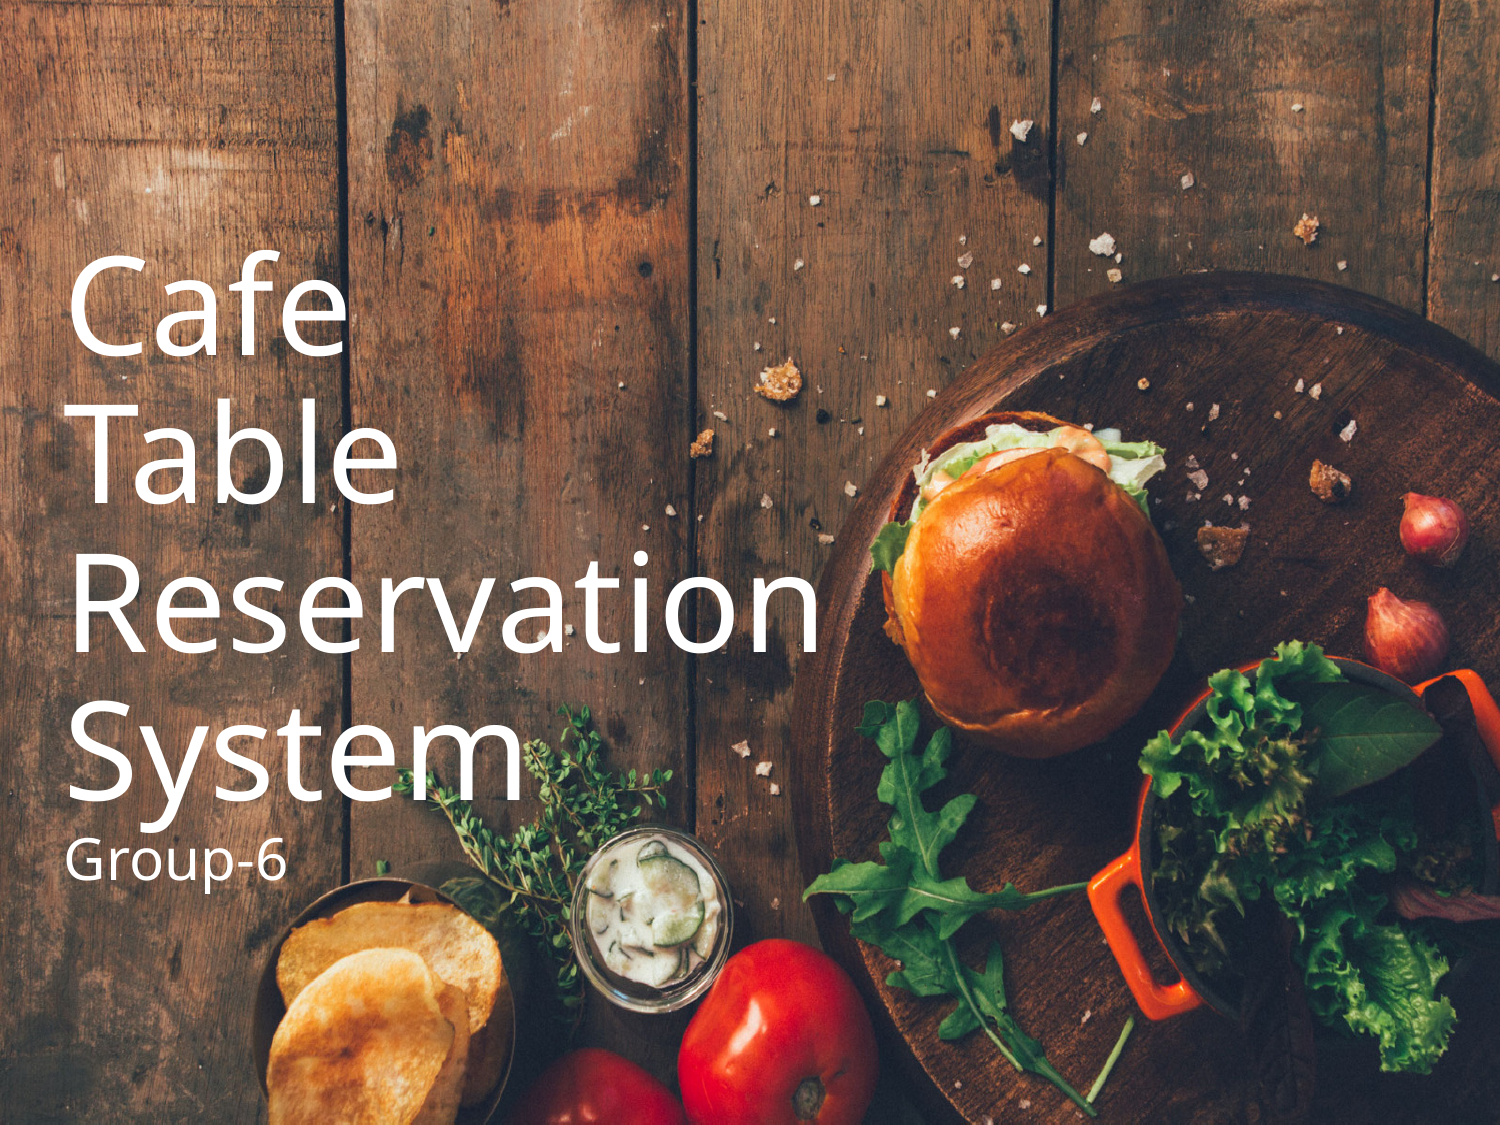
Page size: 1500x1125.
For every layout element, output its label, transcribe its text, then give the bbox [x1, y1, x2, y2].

picture [0, 0, 1500, 1125]
title Cafe Table Reservation System Group-6 [48, 64, 929, 1066]
